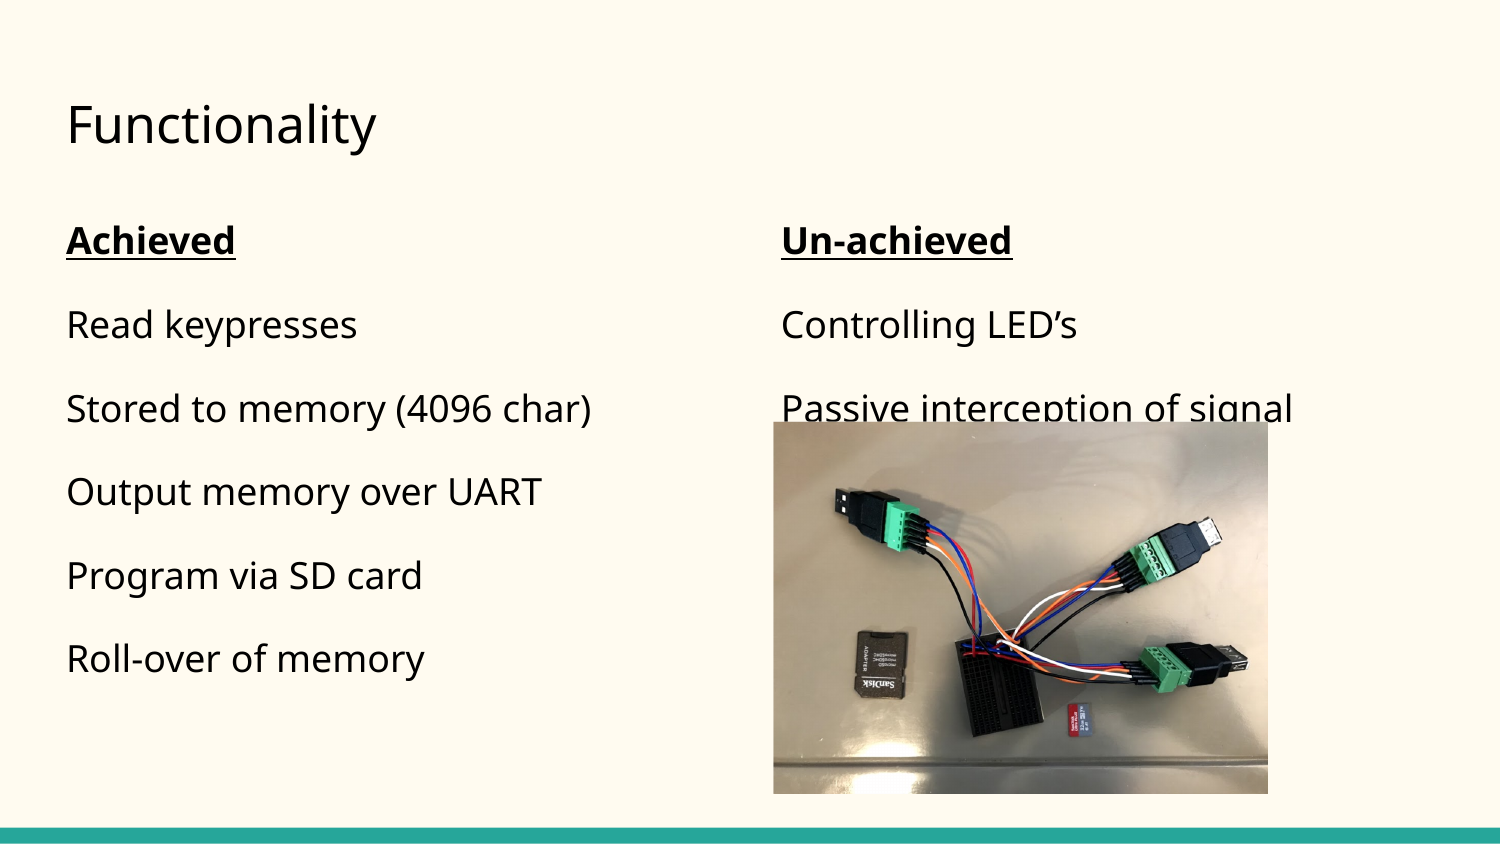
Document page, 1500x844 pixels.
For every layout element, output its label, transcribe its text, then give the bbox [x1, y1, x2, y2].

title Functionality [51, 72, 1449, 174]
list Achieved Read keypresses Stored to memory (4096 char) Output memory over UART Program via SD card Roll-over of memory [51, 192, 628, 750]
list Un-achieved Controlling LED’s Passive interception of signal [765, 192, 1343, 750]
picture [774, 359, 1268, 844]
